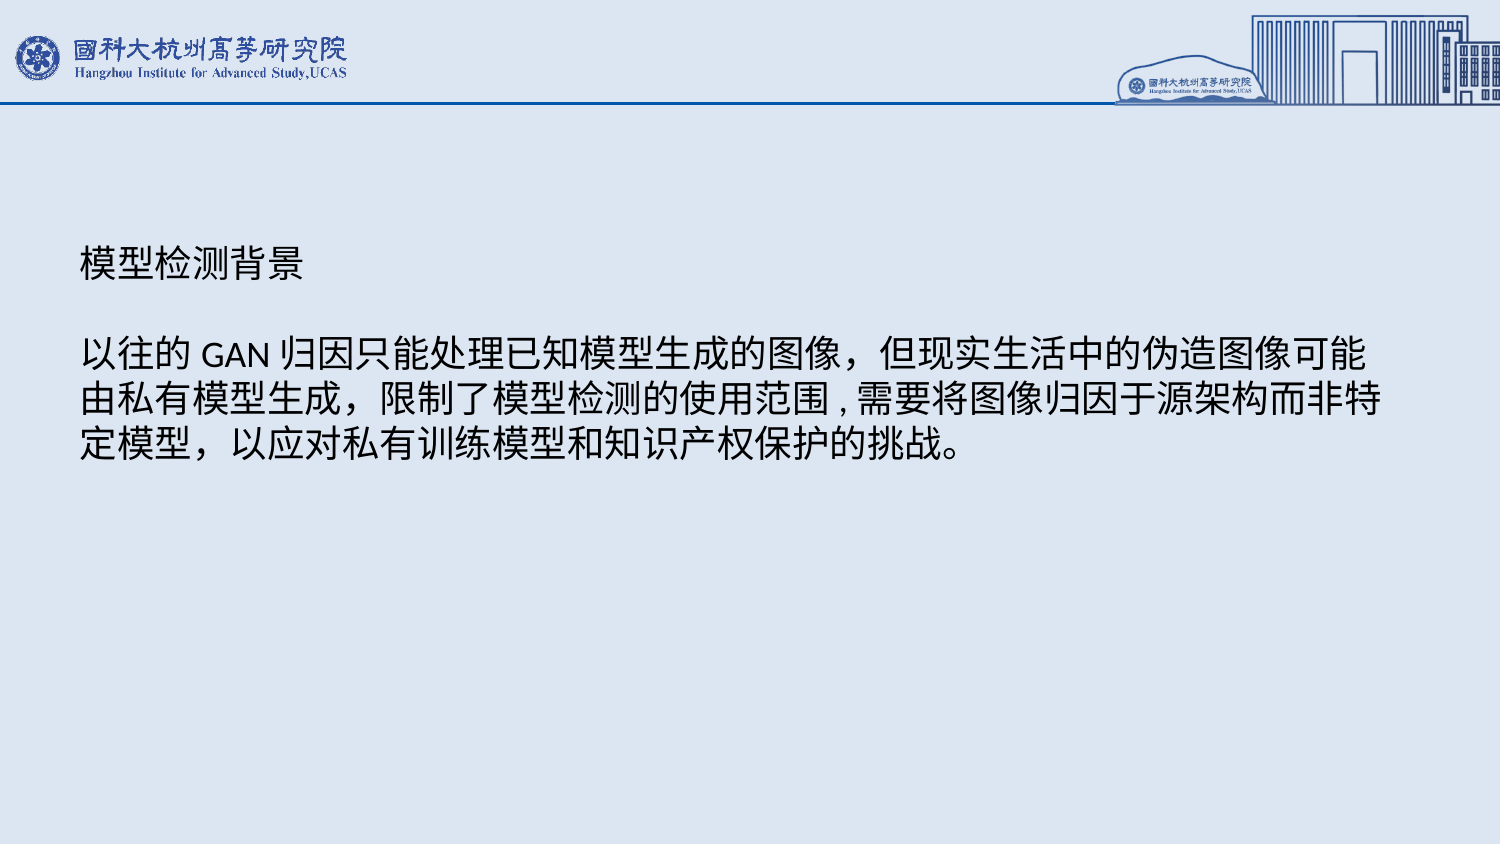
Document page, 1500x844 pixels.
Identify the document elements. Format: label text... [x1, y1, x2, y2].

picture [12, 36, 349, 83]
picture [1114, 0, 1500, 148]
text_box 模型检测背景 以往的GAN归因只能处理已知模型生成的图像，但现实生活中的伪造图像可能由私有模型生成，限制了模型检测的使用范围,需要将图像归因于源架构而非特定模型，以应对私有训练模型和知识产权保护的挑战。 [64, 232, 1400, 473]
